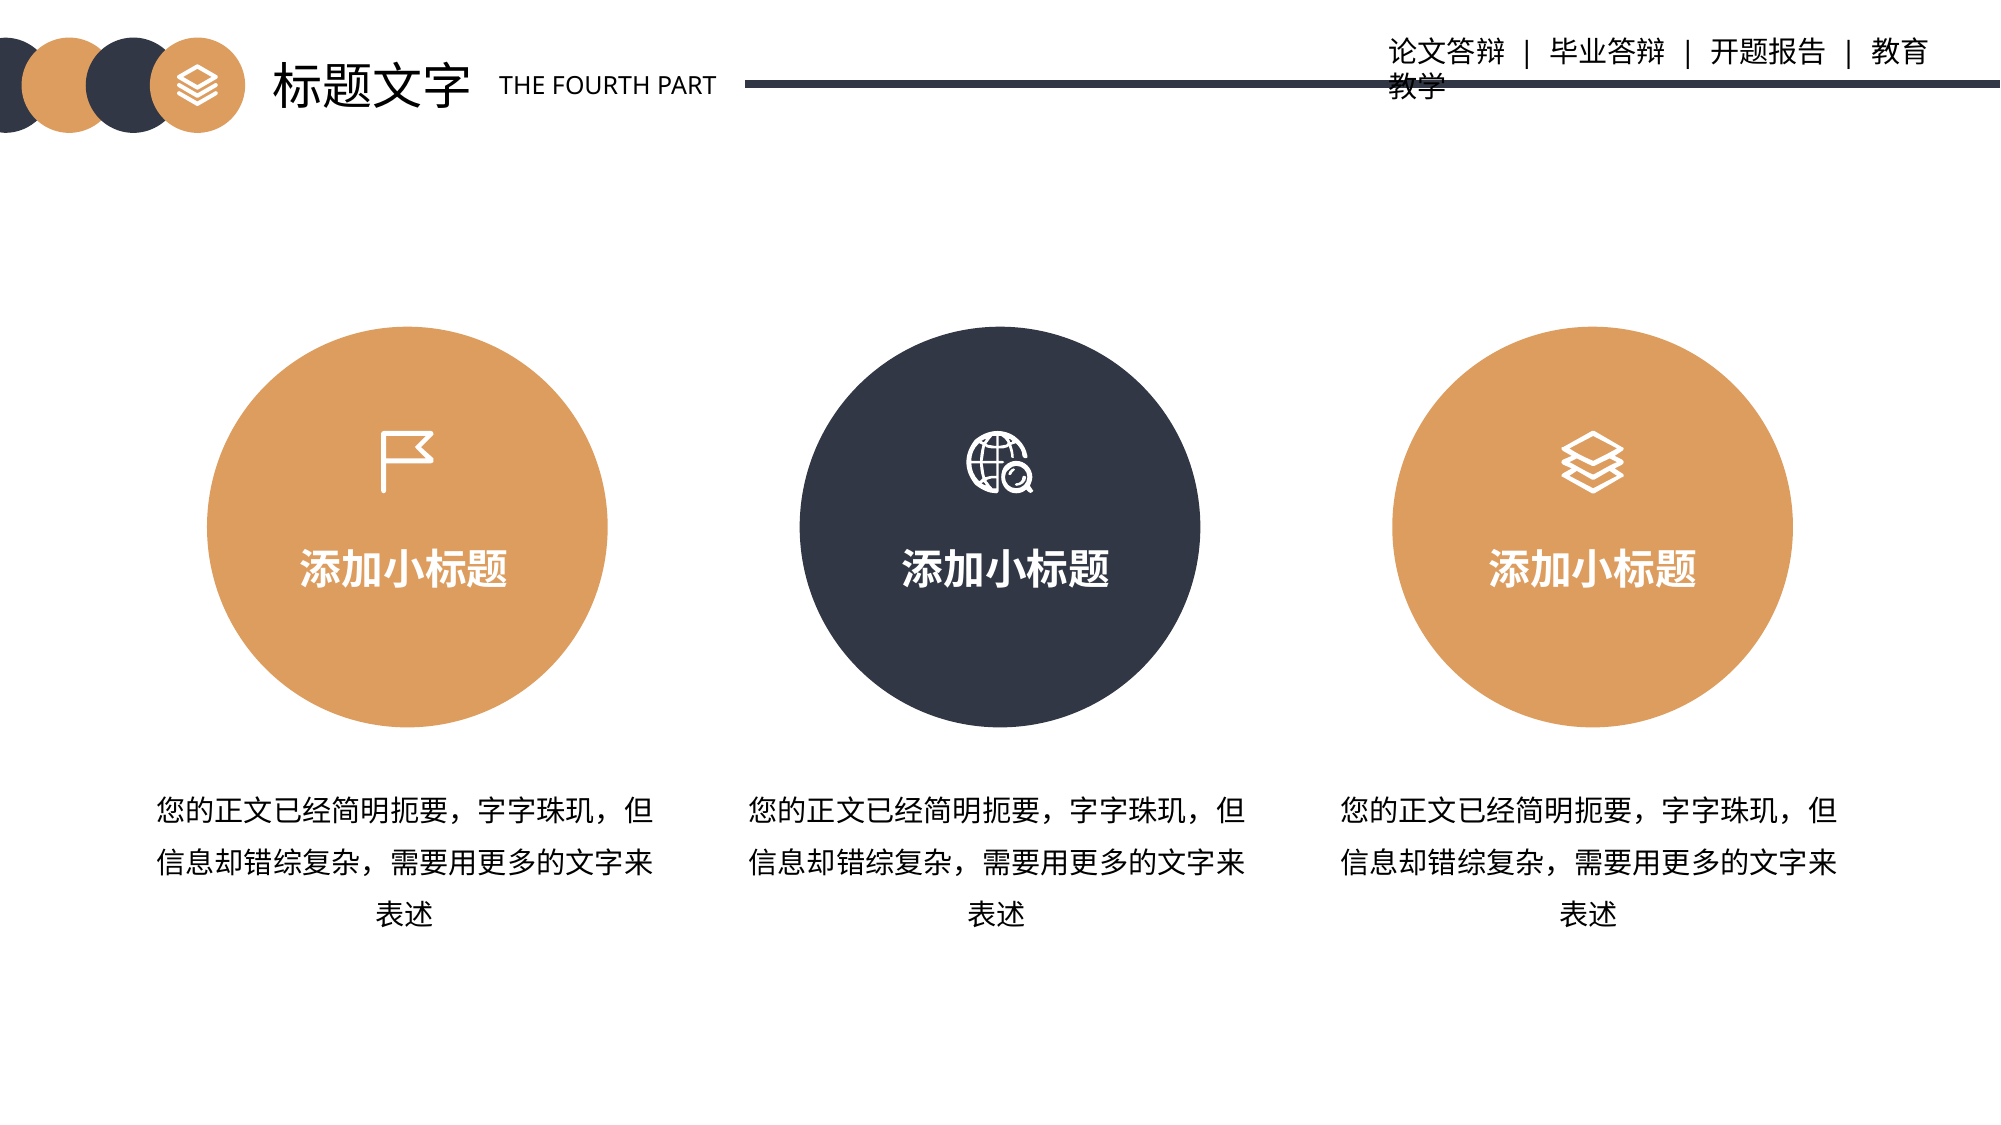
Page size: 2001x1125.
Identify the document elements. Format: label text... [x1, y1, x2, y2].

text_box 论文答辩 | 毕业答辩 | 开题报告 | 教育教学 [1388, 33, 1953, 104]
text_box 标题文字 [257, 47, 488, 123]
text_box [0, 36, 37, 134]
text_box 您的正文已经简明扼要，字字珠玑，但信息却错综复杂，需要用更多的文字来表述 [1321, 767, 1856, 940]
text_box [205, 325, 609, 729]
text_box 添加小标题 [1473, 535, 1712, 601]
text_box 您的正文已经简明扼要，字字珠玑，但信息却错综复杂，需要用更多的文字来表述 [137, 767, 673, 940]
text_box [177, 91, 218, 106]
text_box [84, 36, 165, 134]
text_box [177, 83, 218, 98]
text_box [20, 36, 101, 134]
text_box [966, 430, 1028, 494]
text_box 添加小标题 [886, 535, 1126, 601]
text_box [1561, 430, 1624, 494]
text_box [1391, 325, 1795, 729]
text_box THE FOURTH PART [484, 62, 732, 108]
text_box 您的正文已经简明扼要，字字珠玑，但信息却错综复杂，需要用更多的文字来表述 [729, 767, 1265, 940]
text_box [148, 36, 247, 134]
text_box [381, 430, 434, 494]
text_box [1001, 460, 1034, 494]
text_box [744, 79, 1388, 89]
text_box [1953, 79, 2000, 89]
text_box [177, 64, 218, 90]
text_box 添加小标题 [284, 535, 524, 601]
text_box [798, 325, 1202, 729]
